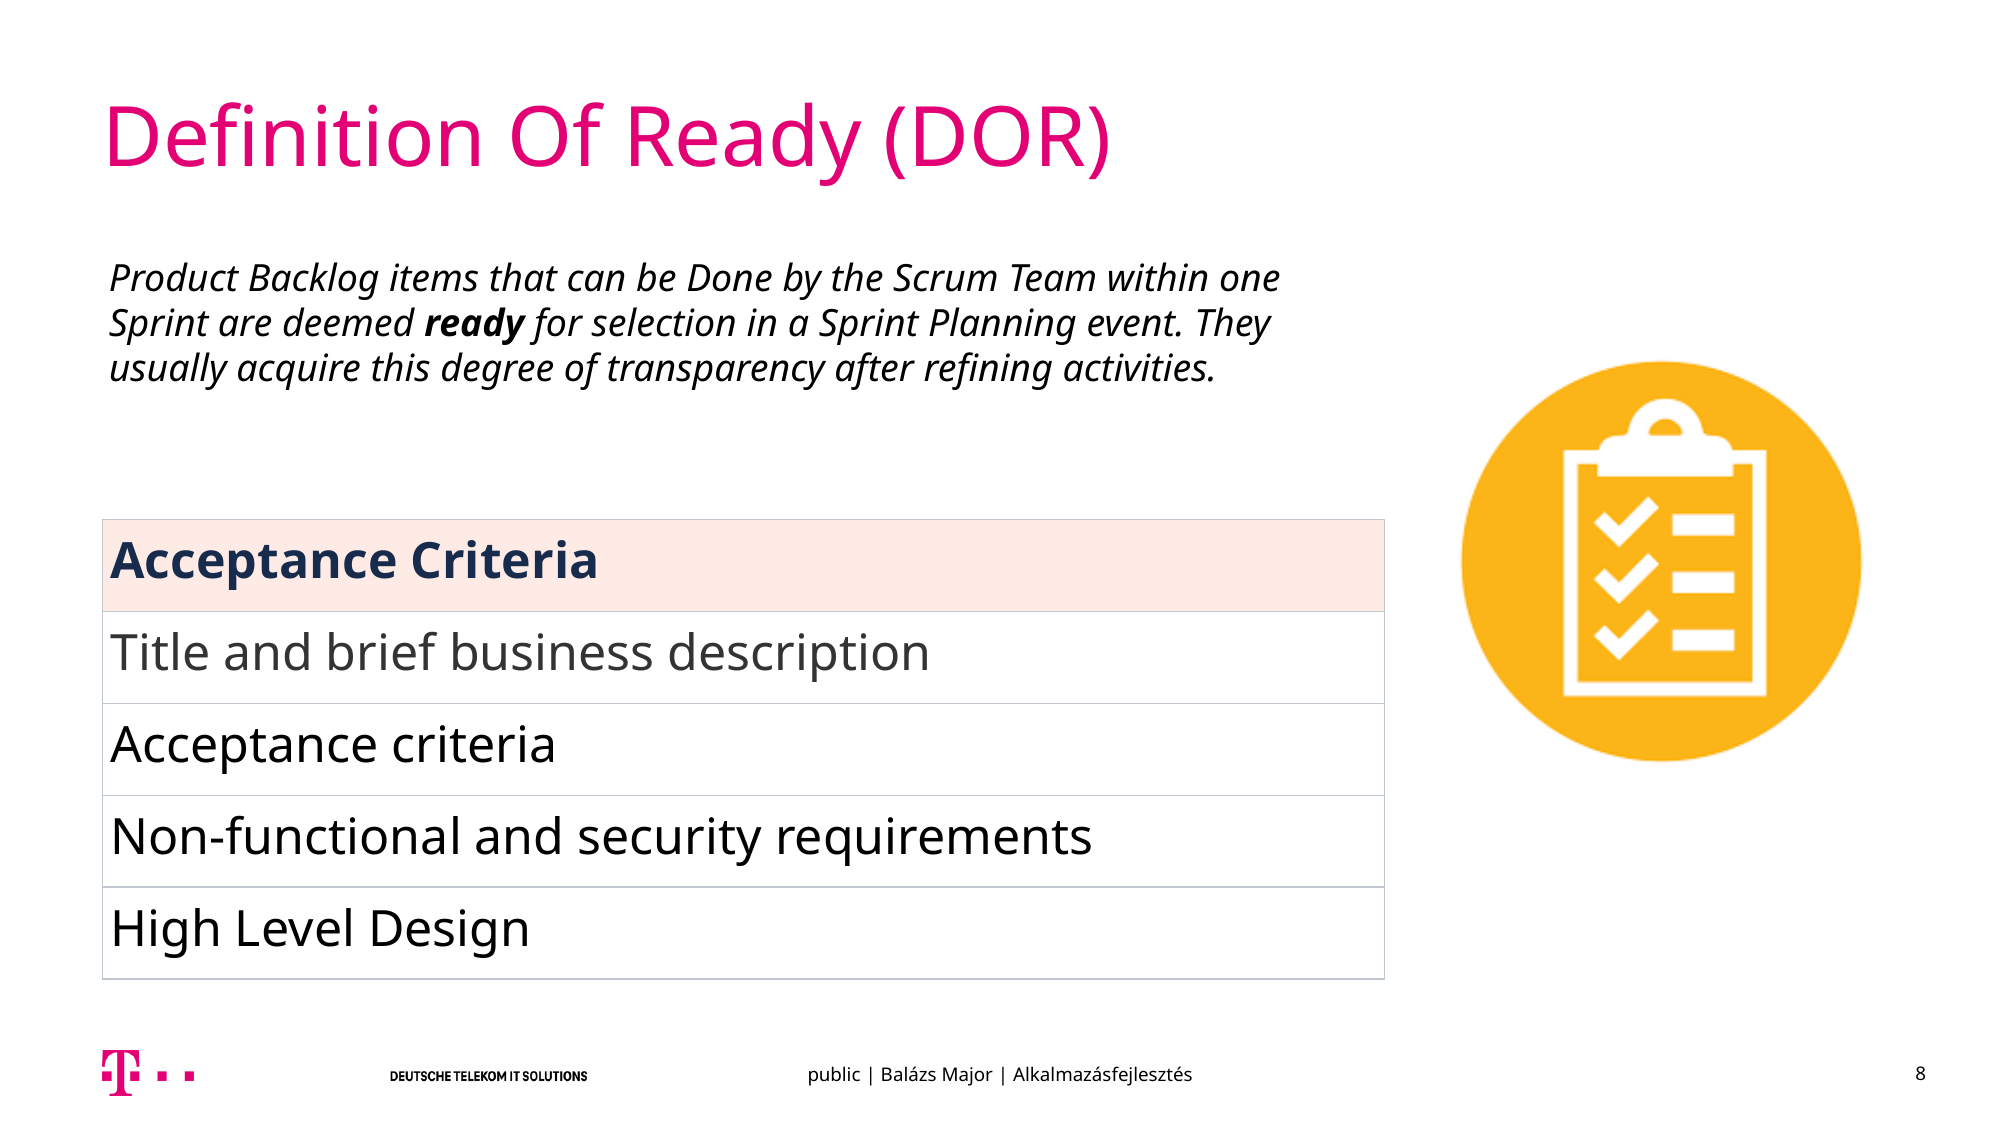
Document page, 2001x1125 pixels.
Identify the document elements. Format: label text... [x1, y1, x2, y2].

slide_number 8 [1915, 1047, 1957, 1101]
table_cell Acceptance criteria [103, 704, 1384, 795]
table_header Acceptance Criteria [103, 520, 1384, 611]
picture [1432, 332, 1892, 793]
title Definition Of Ready (DOR) [102, 66, 1898, 185]
table_cell Title and brief business description [103, 612, 1384, 703]
list Product Backlog items that can be Done by the Scrum Team within one Sprint are deemed ready for selection in a Sprint Planning event. They usually acquire this degree of transparency after refining activities. [108, 253, 1329, 408]
table_cell High Level Design [103, 888, 1384, 978]
footer public | Balázs Major | Alkalmazásfejlesztés [385, 1047, 1615, 1101]
table_cell Non-functional and security requirements [103, 796, 1384, 886]
picture [102, 1050, 385, 1096]
